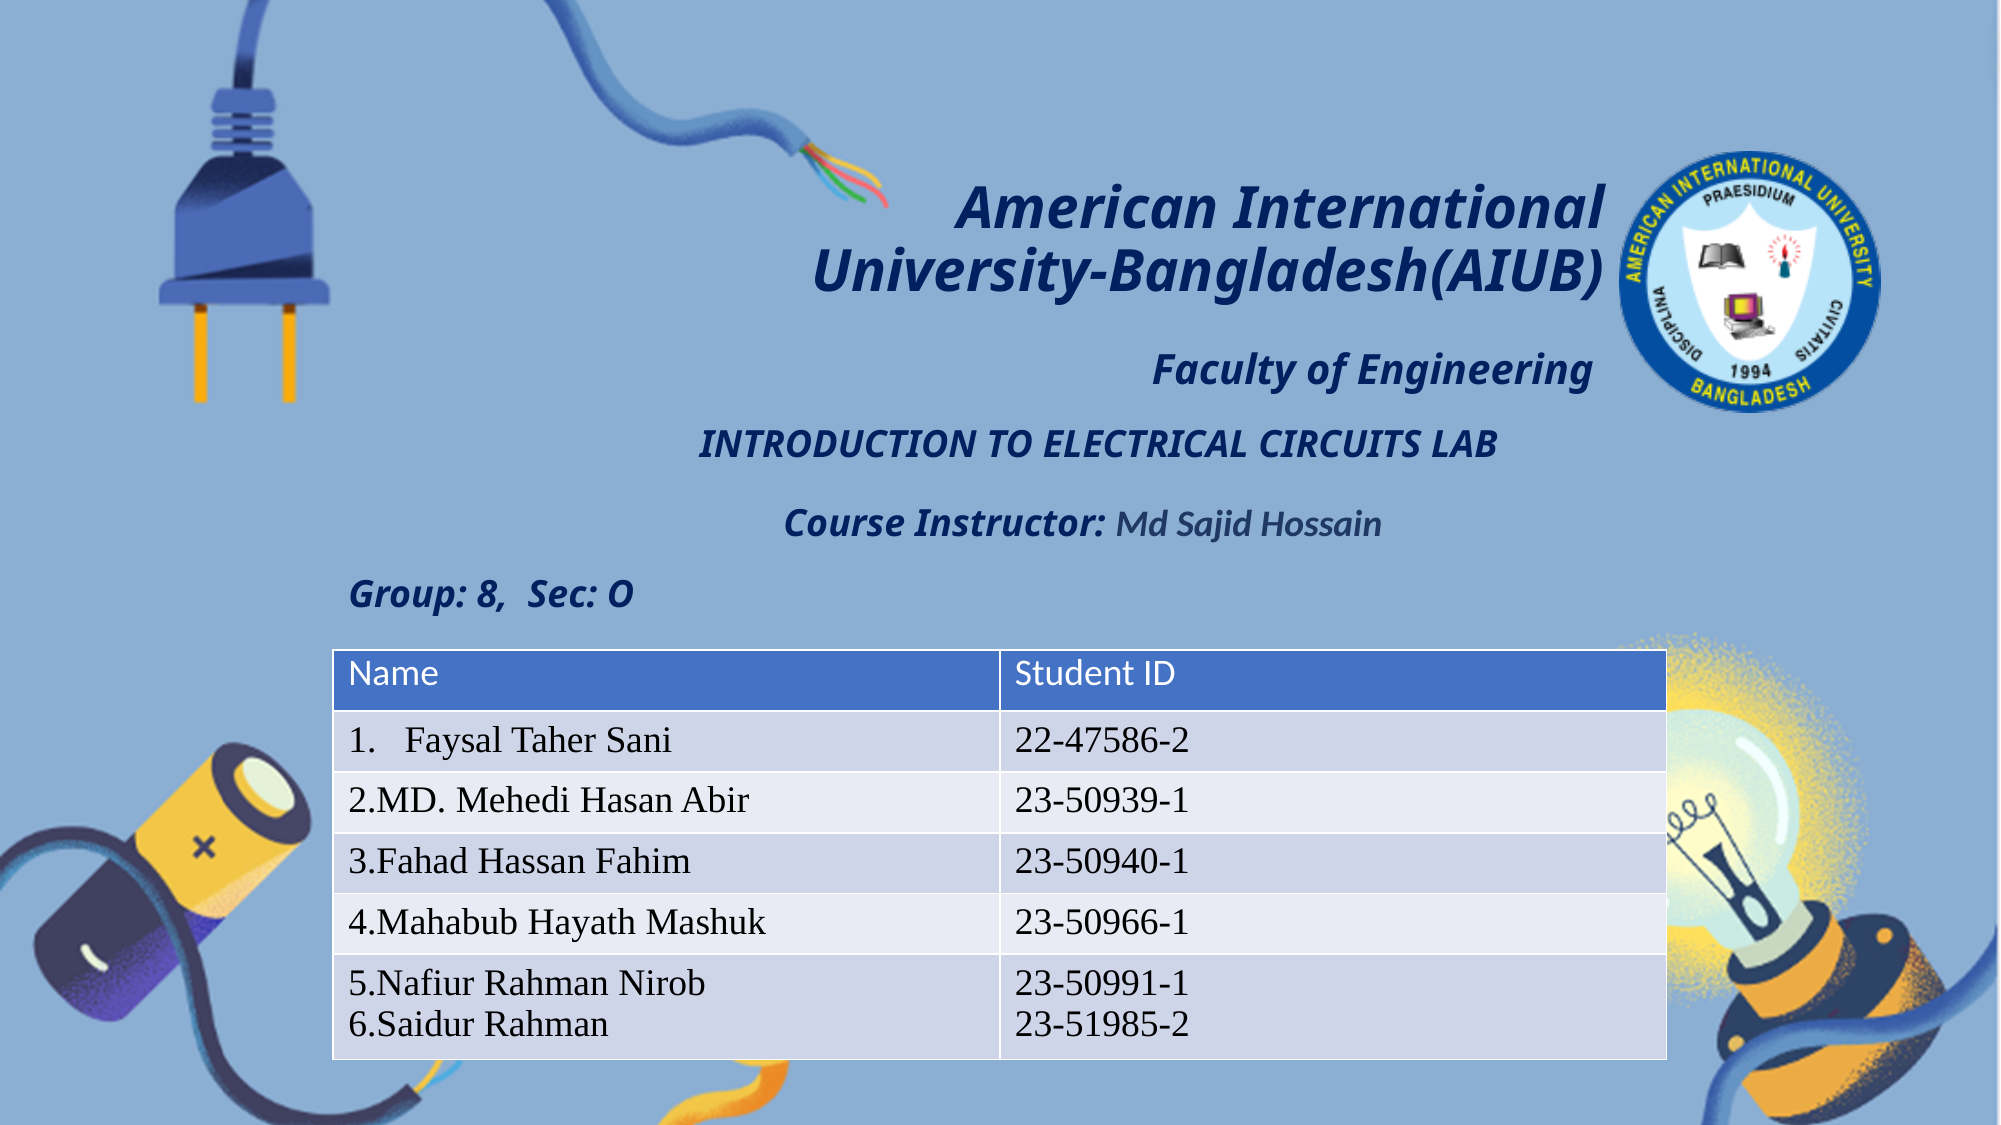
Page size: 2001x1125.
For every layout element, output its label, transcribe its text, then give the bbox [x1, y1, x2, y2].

table_cell 23-50966-1 [1001, 894, 1666, 953]
text_box Group: 8, Sec: O [333, 562, 710, 623]
subtitle American International University-Bangladesh(AIUB) [709, 170, 1619, 330]
table_cell 23-50939-1 [1001, 773, 1666, 832]
text_box INTRODUCTION TO ELECTRICAL CIRCUITS LAB [684, 412, 1667, 473]
picture [0, 0, 2001, 1125]
table_cell 23-50991-1 23-51985-2 [1001, 955, 1666, 1059]
table_cell Faysal Taher Sani [334, 712, 999, 771]
text_box Course Instructor: Md Sajid Hossain [768, 491, 1769, 639]
table_cell 4.Mahabub Hayath Mashuk [334, 894, 999, 953]
table_cell 3.Fahad Hassan Fahim [334, 834, 999, 893]
table_cell 5.Nafiur Rahman Nirob 6.Saidur Rahman [334, 955, 999, 1059]
table_cell 23-50940-1 [1001, 834, 1666, 893]
title Faculty of Engineering [950, 332, 1619, 402]
table_cell 2.MD. Mehedi Hasan Abir [334, 773, 999, 832]
table_header Name [334, 651, 999, 710]
table_header Student ID [1001, 651, 1666, 710]
table_cell 22-47586-2 [1001, 712, 1666, 771]
